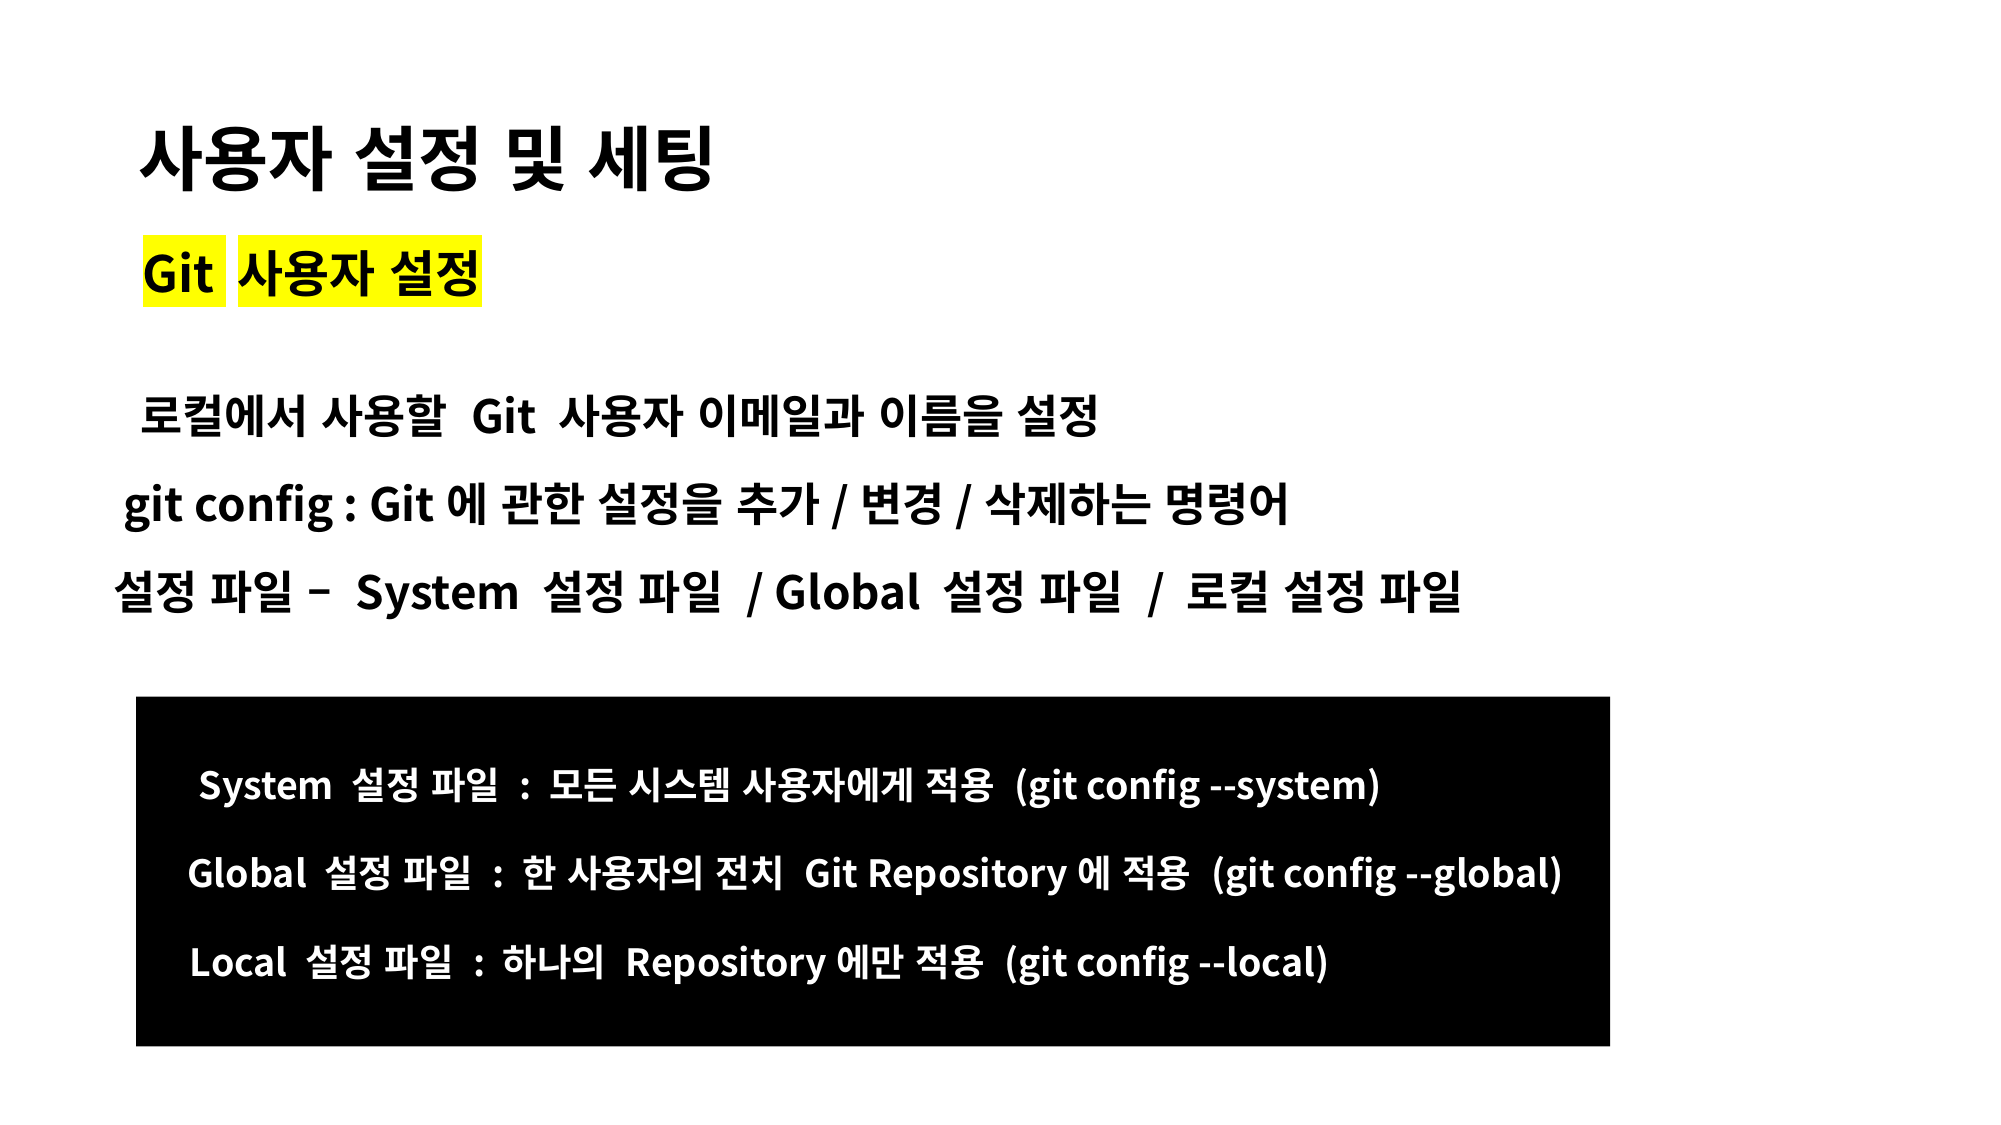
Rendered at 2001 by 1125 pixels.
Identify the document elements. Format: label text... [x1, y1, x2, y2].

text_box 사용자 설정 및 세팅 [124, 107, 733, 207]
text_box 설정 파일 – System 설정 파일 / Global 설정 파일 / 로컬 설정 파일 [99, 556, 1479, 627]
text_box 로컬에서 사용할 Git 사용자 이메일과 이름을 설정 [126, 380, 1116, 451]
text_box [135, 696, 1611, 1047]
text_box git config : Git에 관한 설정을 추가/변경/삭제하는 명령어 [108, 468, 1306, 539]
text_box Git 사용자 설정 [127, 235, 497, 311]
